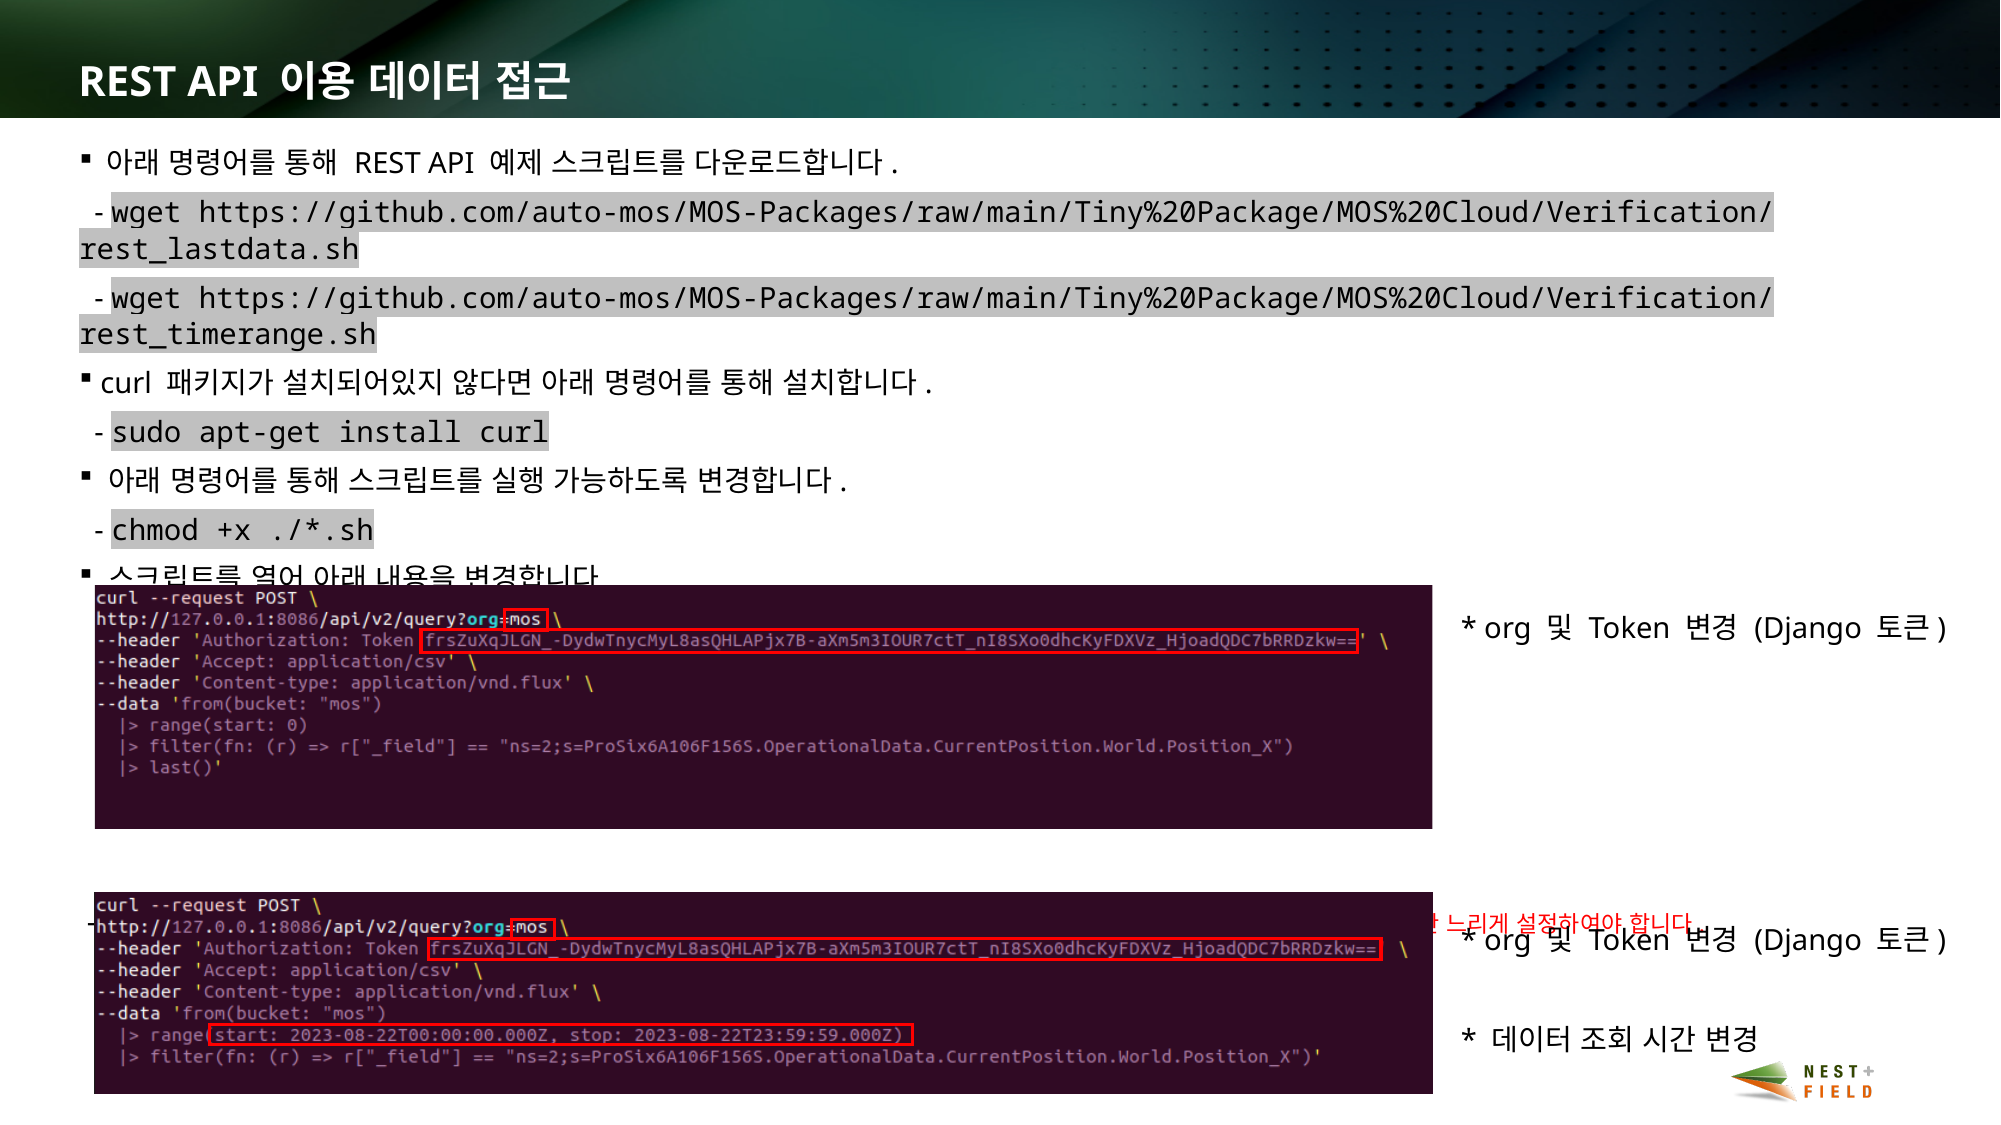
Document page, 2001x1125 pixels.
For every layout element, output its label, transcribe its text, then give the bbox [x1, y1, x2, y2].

text_box REST API 이용 데이터 접근 [63, 47, 1075, 113]
text_box 아래 명령어를 통해 REST API 예제 스크립트를 다운로드합니다. - wget https://github.com/auto-mos/MOS-Packages/raw/main/Tiny%20Package/MOS%20Cloud/Verification/rest_lastdata.sh - wget https://github.com/auto-mos/MOS-Packages/raw/main/Tiny%20Package/MOS%20Cloud/Verification/rest_timerange.sh curl 패키지가 설치되어있지 않다면 아래 명령어를 통해 설치합니다. - sudo apt-get install curl 아래 명령어를 통해 스크립트를 실행 가능하도록 변경합니다. - chmod +x ./*.sh 스크립트를 열어 아래 내용을 변경합니다. - vi rest_lastdata.sh or nano rest_lastdata.sh - vi rest_timerange.sh or nano rest_timerange.sh ※ 데이터 조회 시간 변경 시, 실제 한국 시간보다 9시간 느리게 설정하여야 합니다. [64, 135, 2000, 1044]
picture [0, 0, 2000, 118]
text_box * org 및 Token 변경 (Django 토큰) [1446, 602, 1987, 652]
picture [94, 892, 1433, 1094]
text_box * org 및 Token 변경 (Django 토큰) * 데이터 조회 시간 변경 [1446, 913, 1987, 1064]
picture [94, 585, 1433, 829]
picture [1726, 1064, 1876, 1107]
